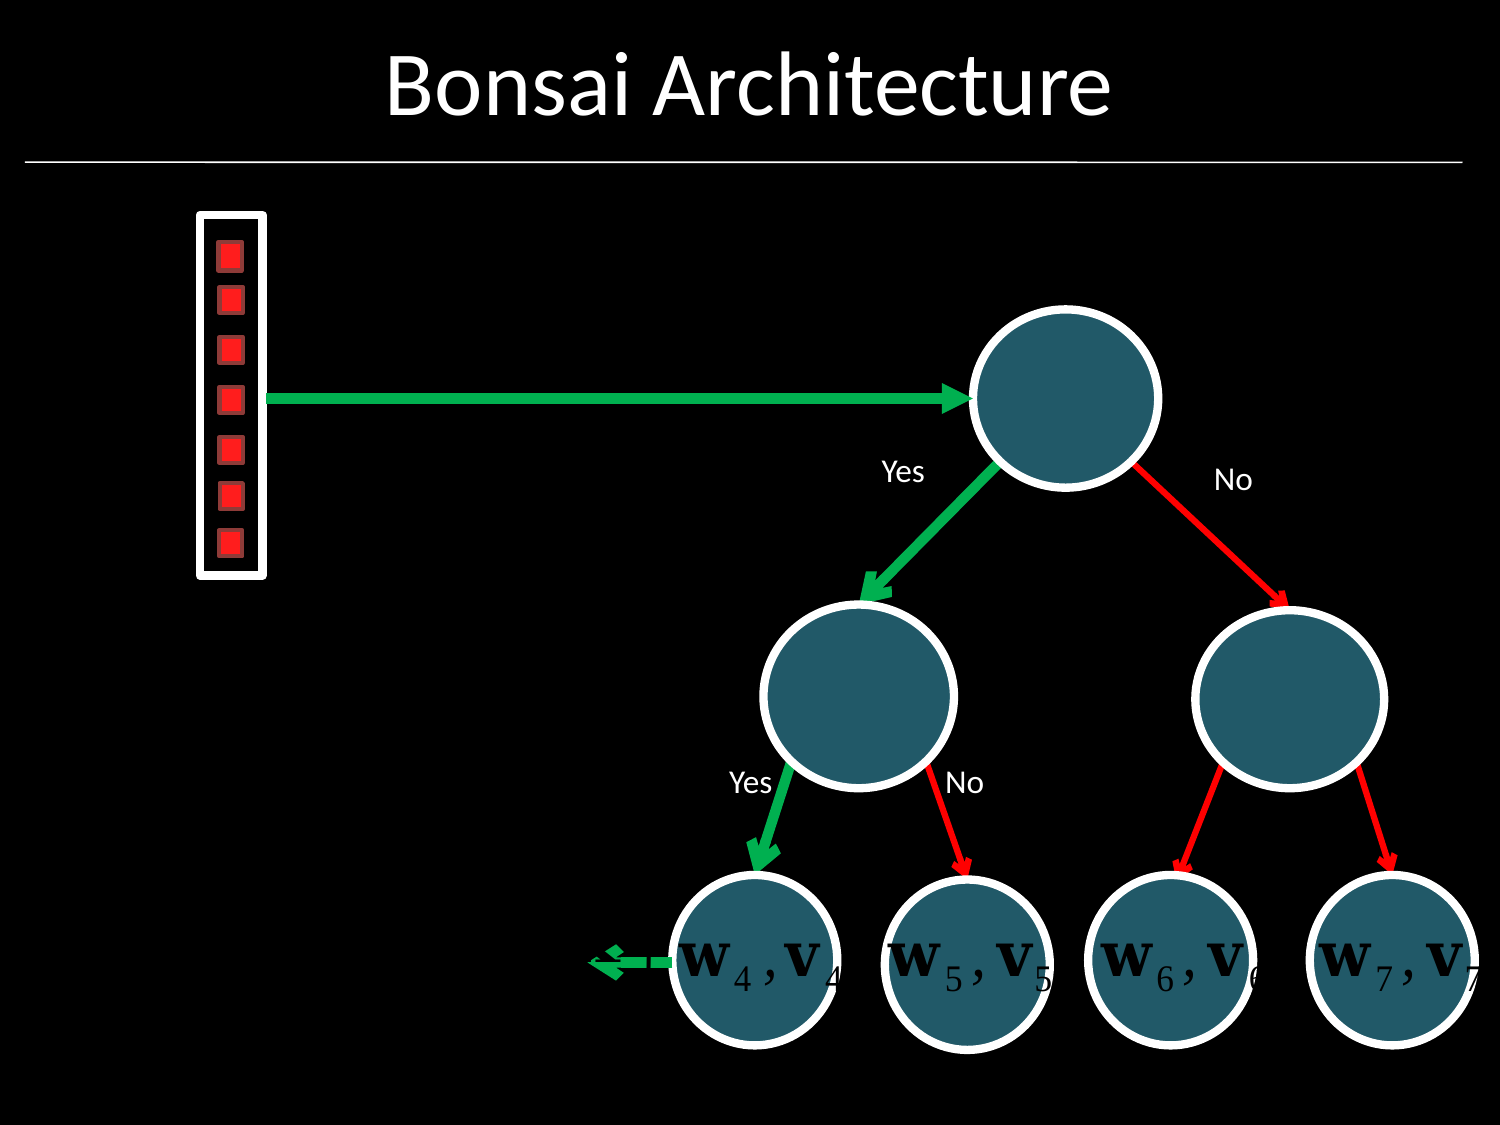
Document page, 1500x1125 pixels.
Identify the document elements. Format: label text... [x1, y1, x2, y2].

title Bonsai Architecture [0, 14, 1500, 144]
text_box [672, 309, 1485, 1051]
text_box [0, 172, 1500, 1087]
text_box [199, 214, 263, 576]
